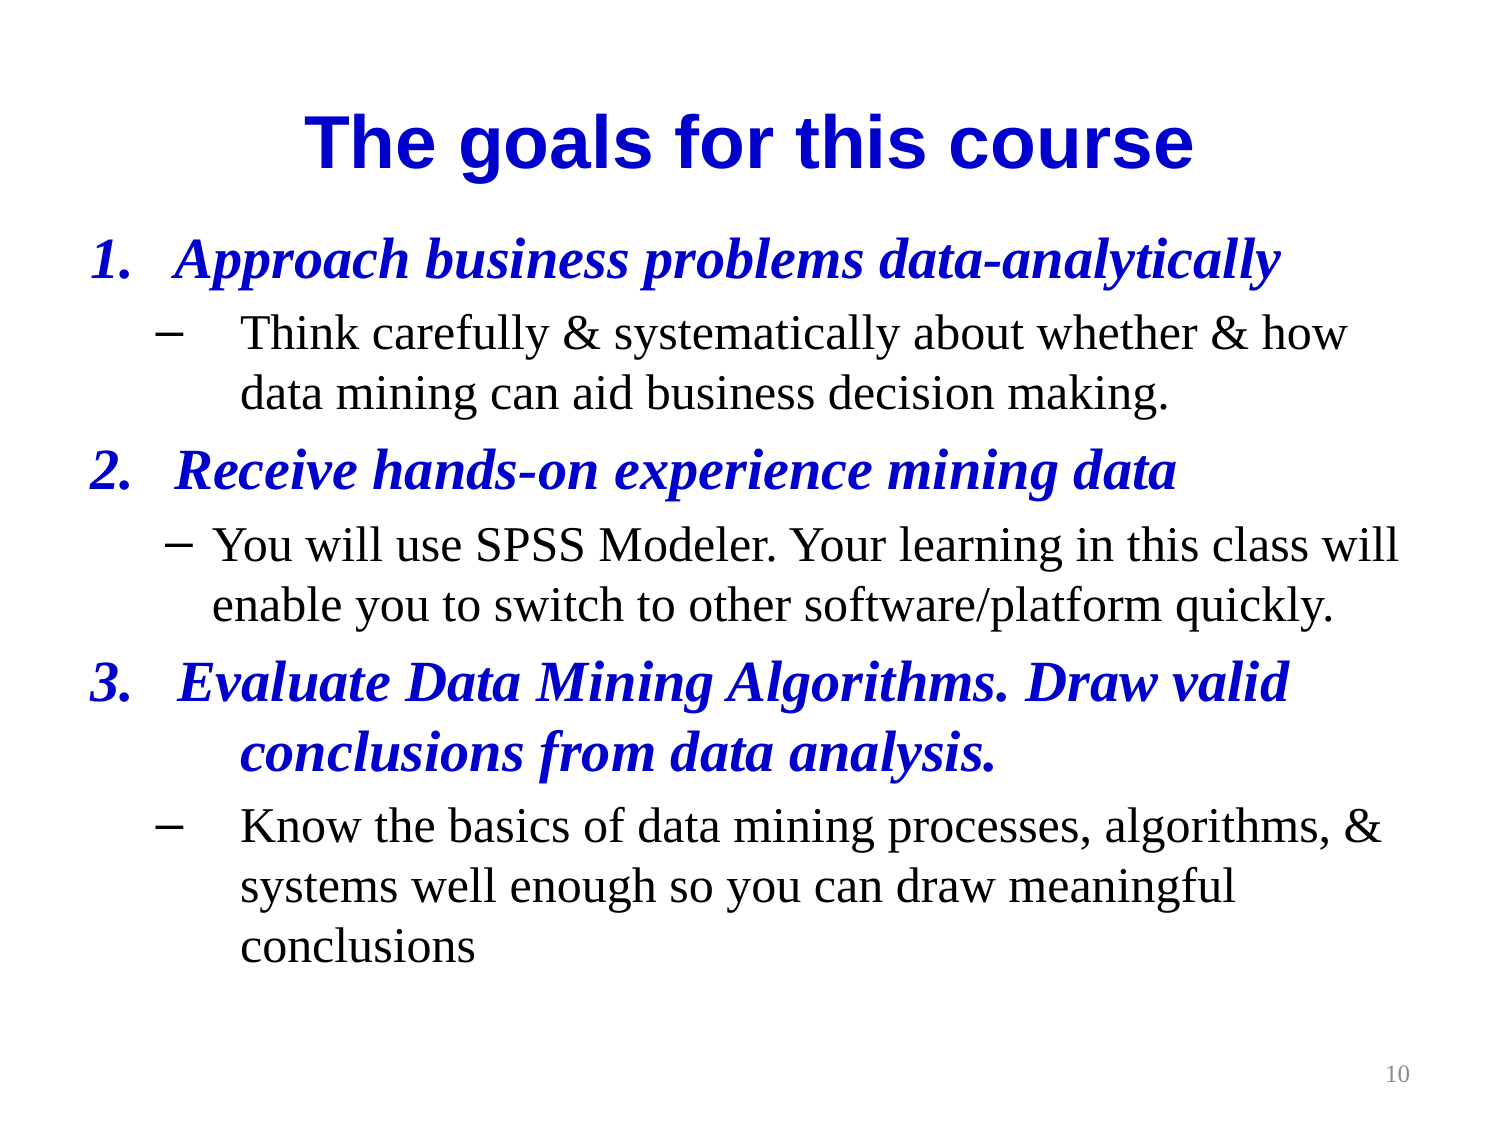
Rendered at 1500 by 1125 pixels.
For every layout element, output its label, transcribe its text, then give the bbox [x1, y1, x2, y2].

title The goals for this course [75, 45, 1425, 212]
list Approach business problems data-analytically Think carefully & systematically about whether & how data mining can aid business decision making. Receive hands-on experience mining data You will use SPSS Modeler. Your learning in this class will enable you to switch to other software/platform quickly. 3. Evaluate Data Mining Algorithms. Draw valid conclusions from data analysis. Know the basics of data mining processes, algorithms, & systems well enough so you can draw meaningful conclusions [75, 212, 1438, 1050]
slide_number 10 [1074, 1042, 1425, 1103]
